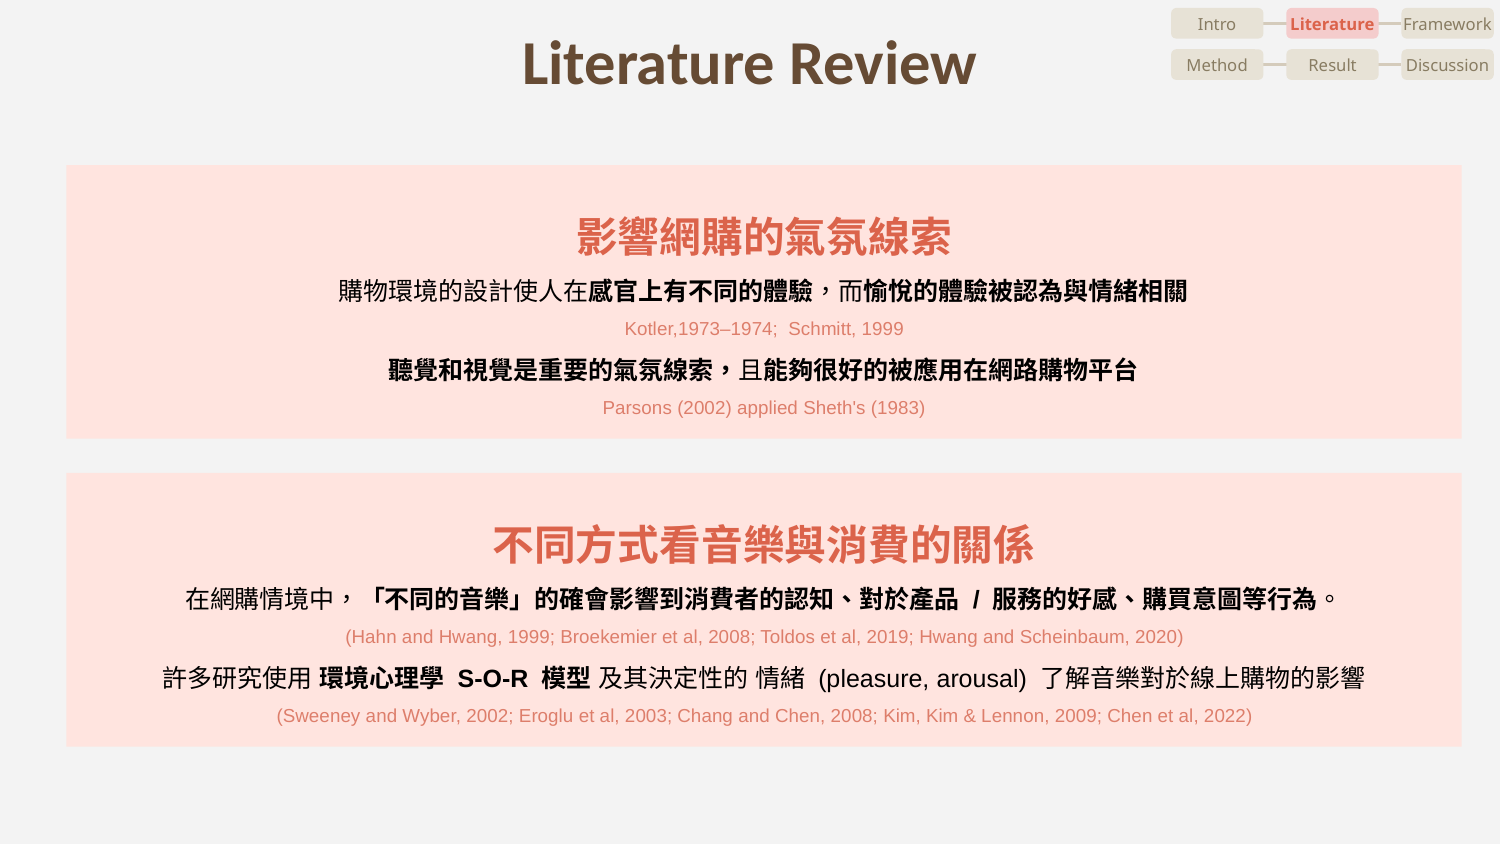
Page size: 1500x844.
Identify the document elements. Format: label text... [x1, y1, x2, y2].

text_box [1170, 7, 1494, 81]
text_box 不同方式看音樂與消費的關係 在網購情境中，「不同的音樂」的確會影響到消費者的認知、對於產品 / 服務的好感、購買意圖等行為。 (Hahn and Hwang, 1999; Broekemier et al, 2008; Toldos et al, 2019; Hwang and Scheinbaum, 2020) 許多研究使用 環境心理學 S-O-R 模型 及其決定性的 情緒 (pleasure, arousal) 了解音樂對於線上購物的影響 (Sweeney and Wyber, 2002; Eroglu et al, 2003; Chang and Chen, 2008; Kim, Kim & Lennon, 2009; Chen et al, 2022) [66, 472, 1462, 747]
text_box 影響網購的氣氛線索 購物環境的設計使人在感官上有不同的體驗，而愉悅的體驗被認為與情緒相關 Kotler,1973–1974; Schmitt, 1999 聽覺和視覺是重要的氣氛線索，且能夠很好的被應用在網路購物平台 Parsons (2002) applied Sheth's (1983) [66, 165, 1462, 439]
title Literature Review [118, 5, 1382, 114]
